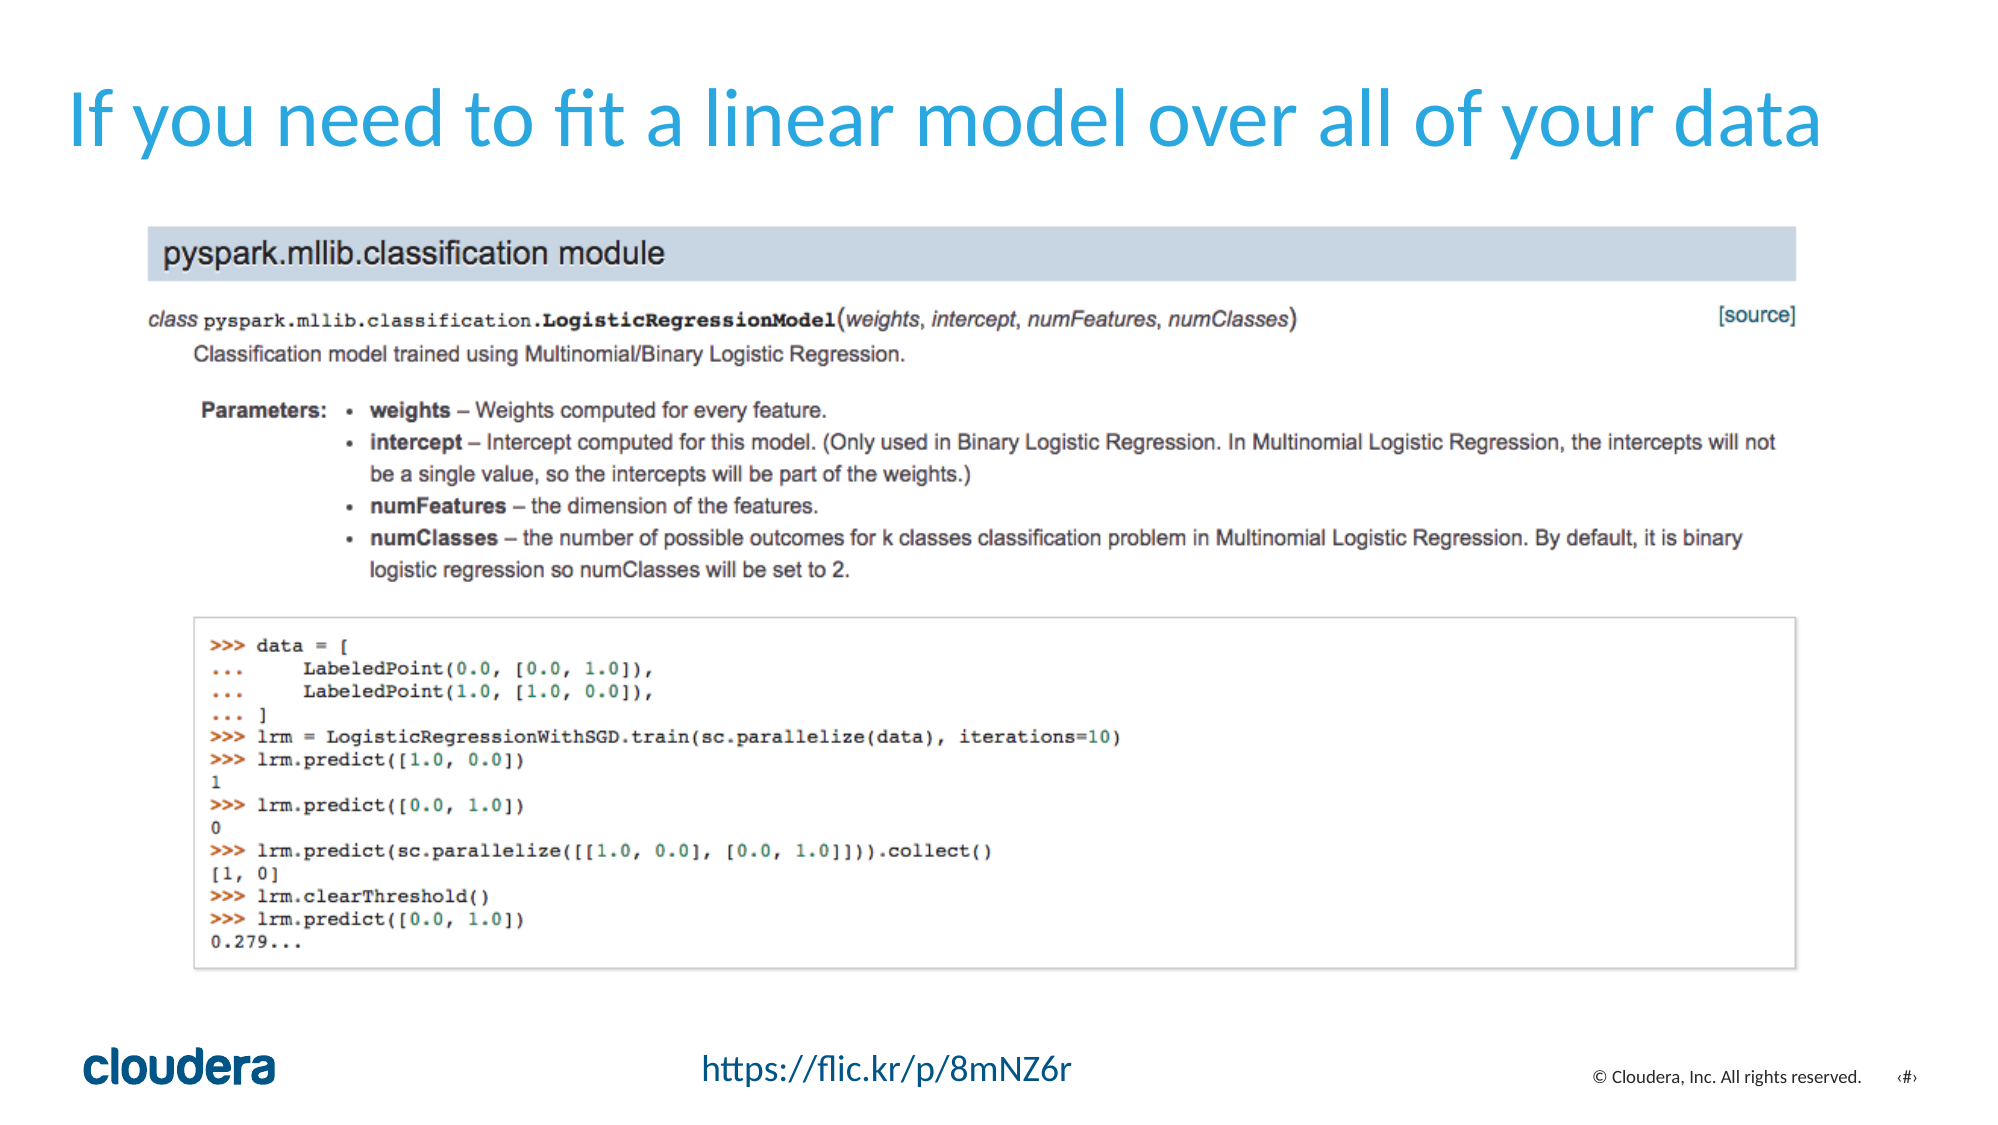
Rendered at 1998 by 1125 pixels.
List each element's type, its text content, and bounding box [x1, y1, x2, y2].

text_box https://flic.kr/p/8mNZ6r [693, 1036, 1142, 1096]
title If you need to fit a linear model over all of your data [60, 75, 1916, 263]
picture [136, 213, 1810, 986]
